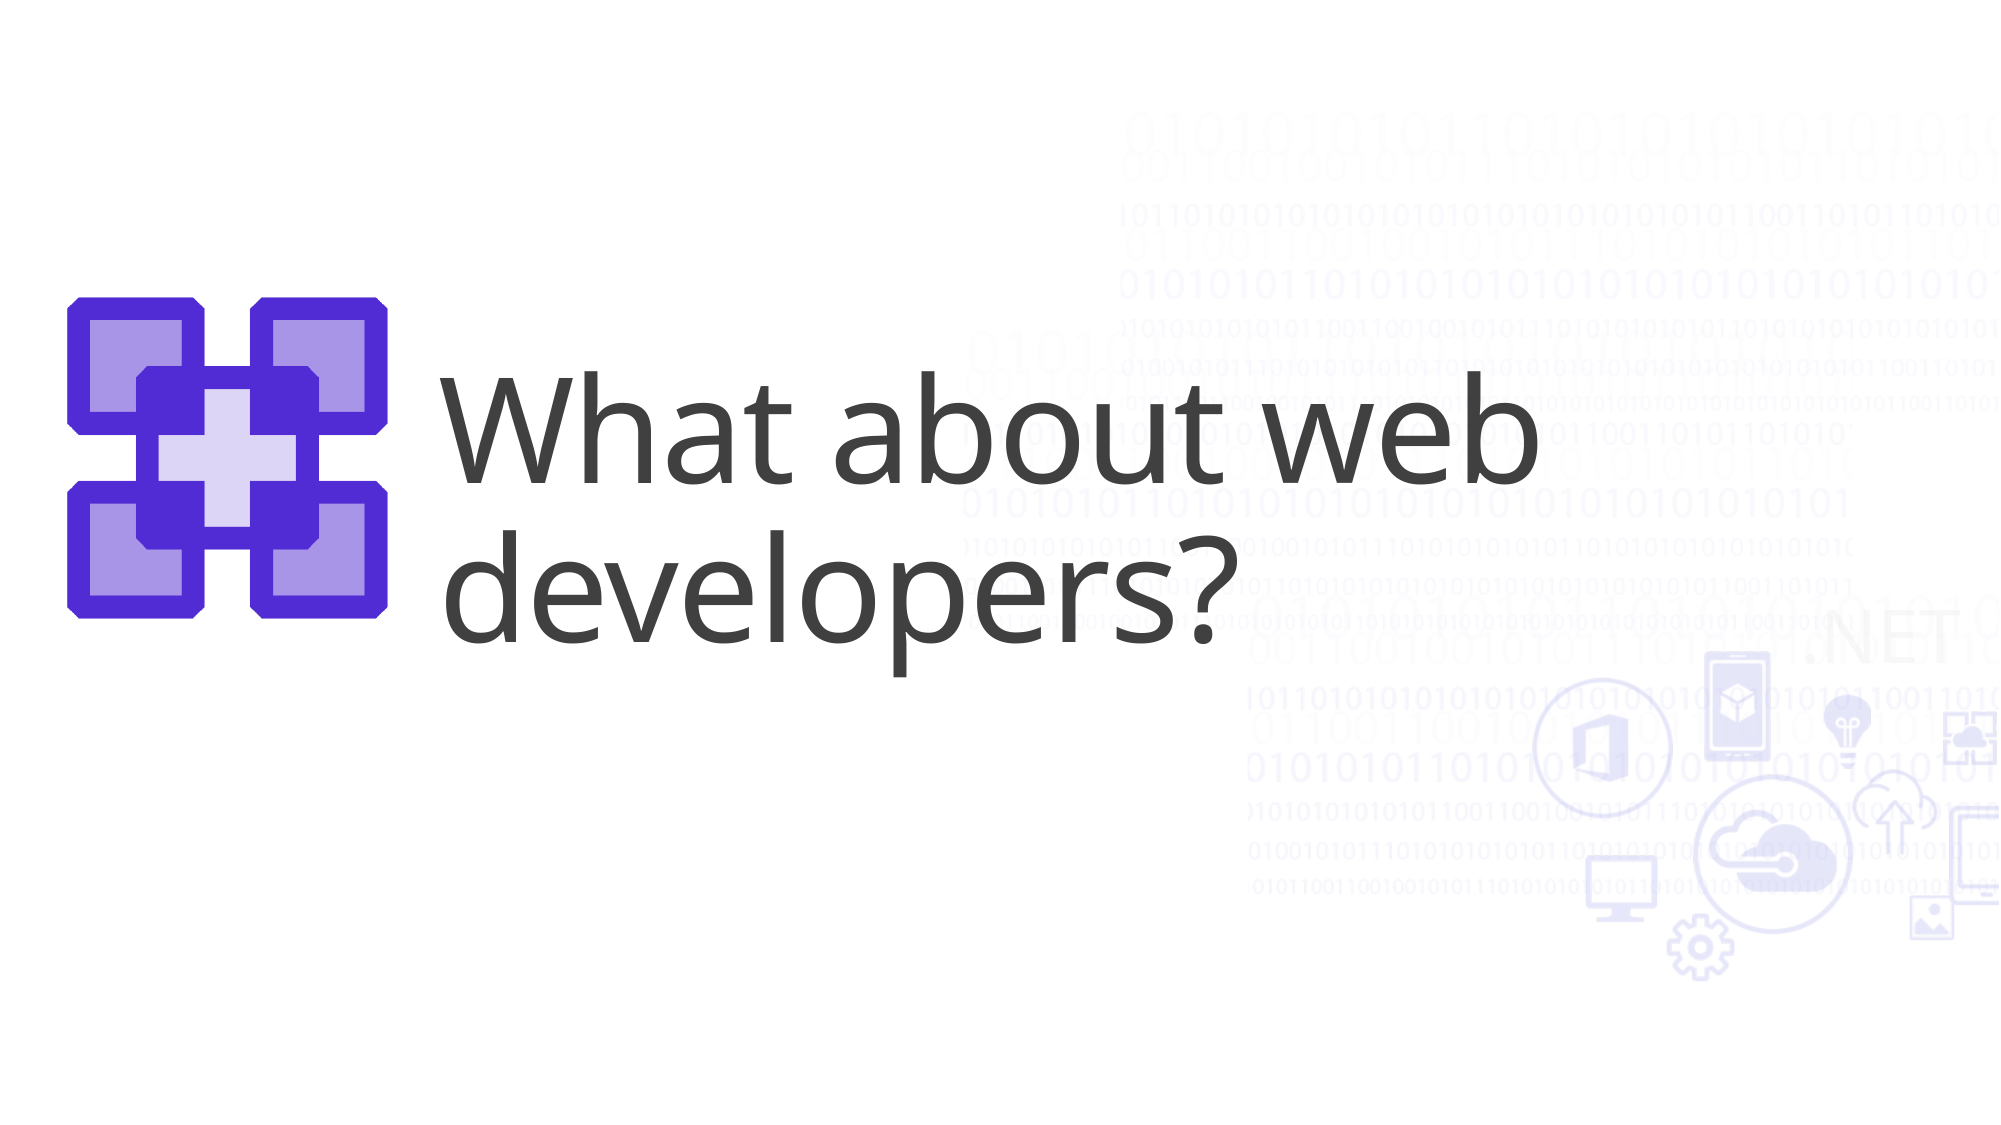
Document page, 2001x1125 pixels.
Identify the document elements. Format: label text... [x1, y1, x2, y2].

picture [44, 274, 410, 641]
title What about web developers? [414, 341, 1956, 533]
